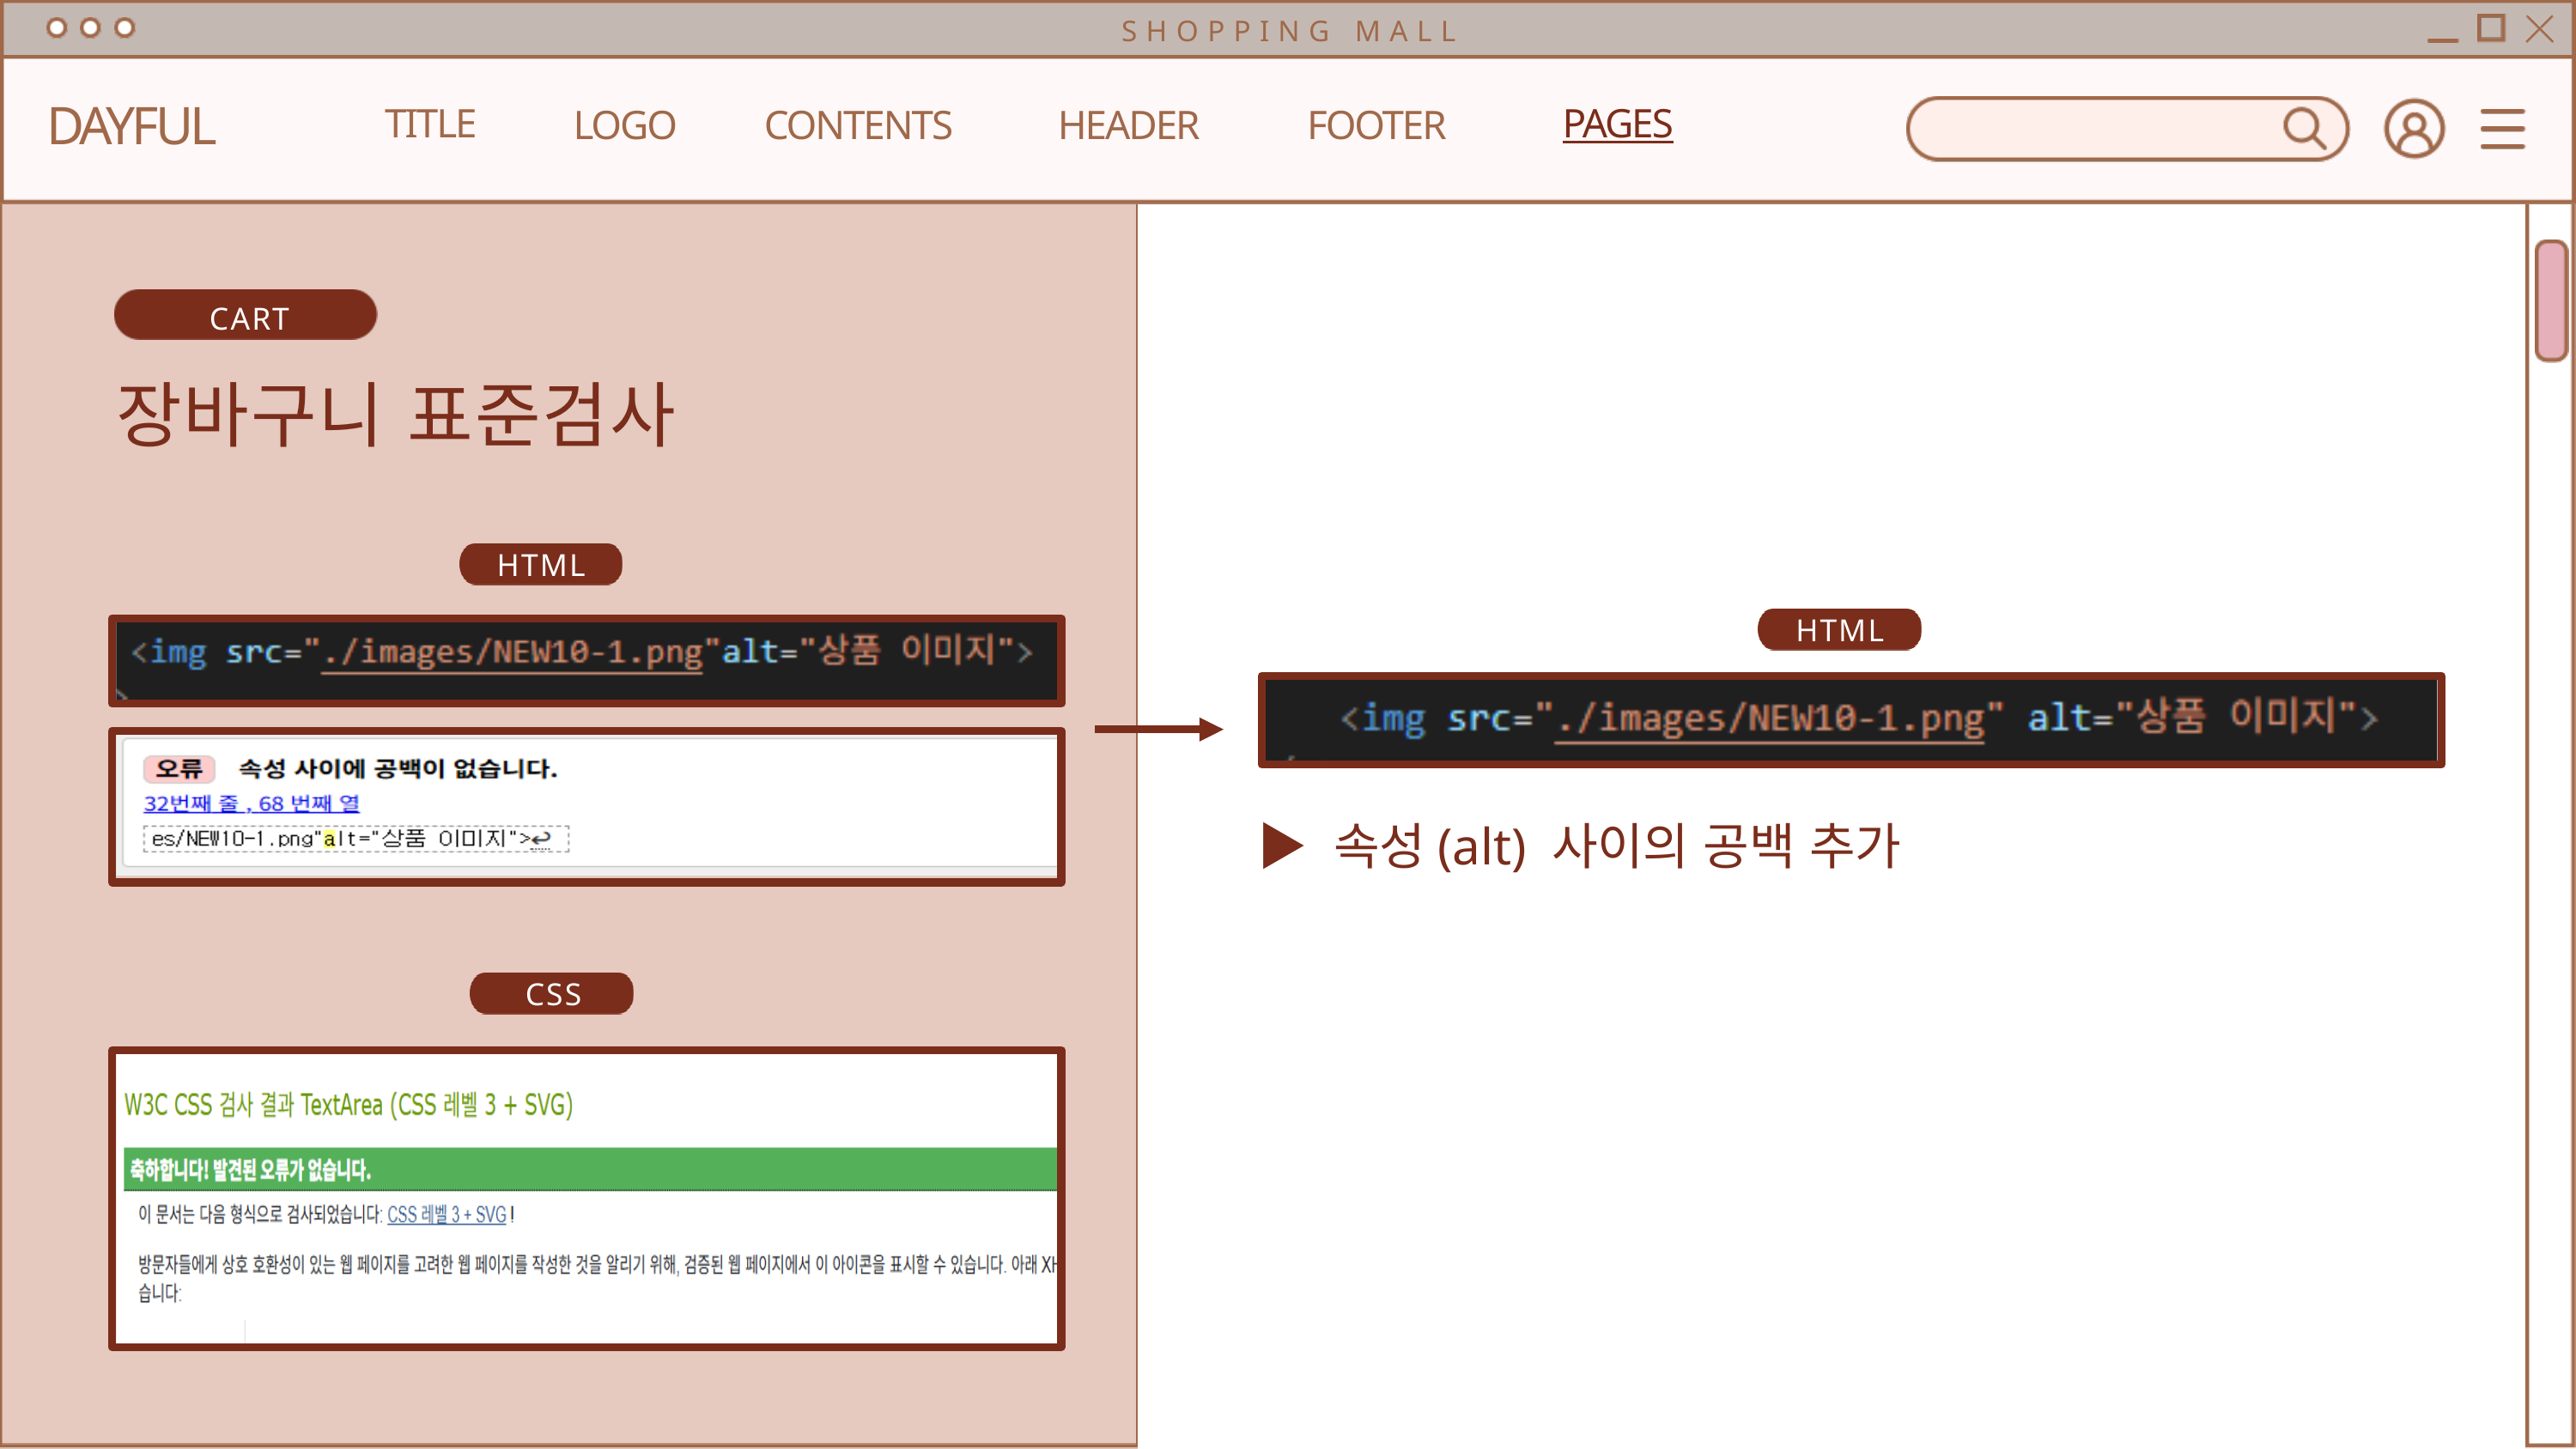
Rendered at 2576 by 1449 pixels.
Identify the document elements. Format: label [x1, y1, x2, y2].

picture [1758, 609, 1922, 652]
picture [1265, 679, 2438, 761]
text_box [1141, 214, 2521, 1449]
picture [0, 0, 2576, 1449]
